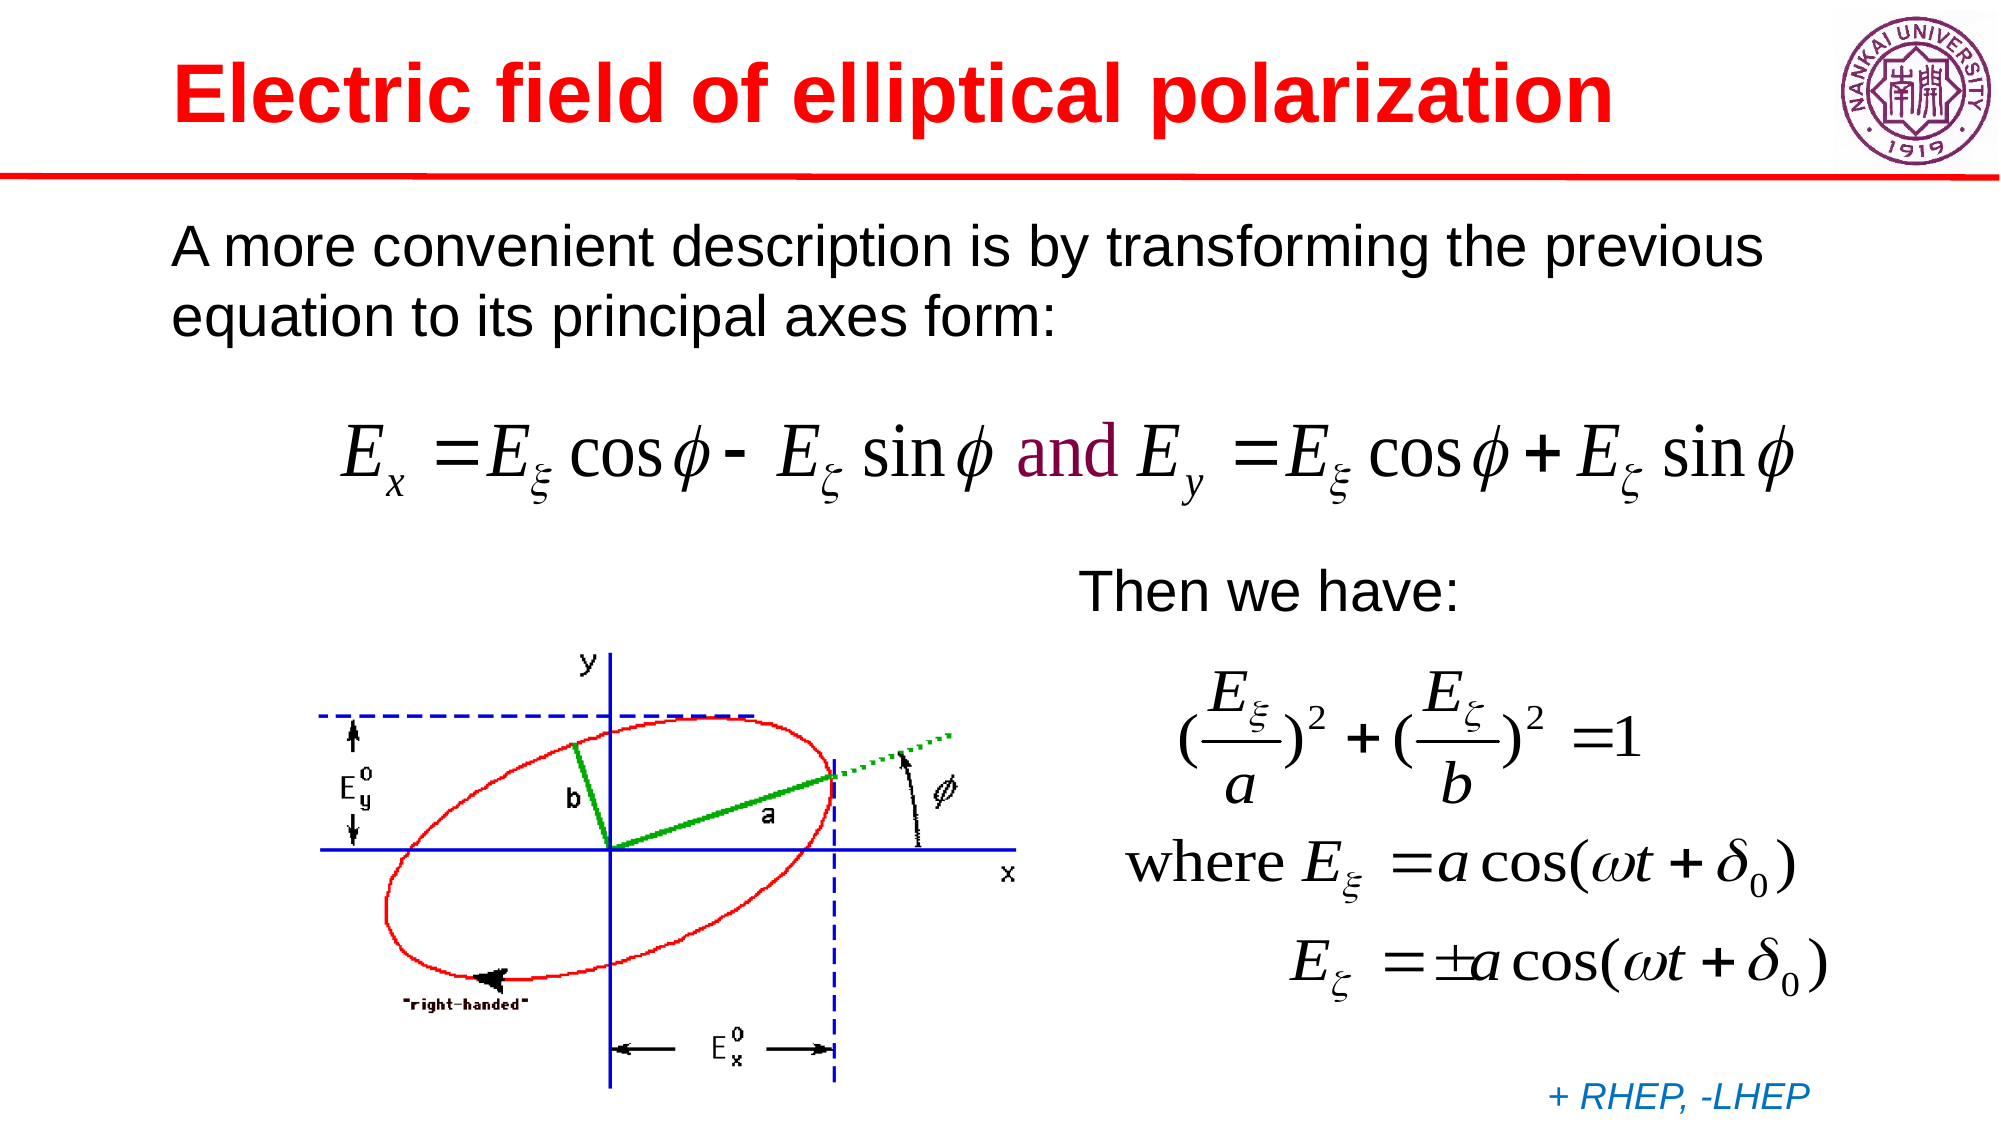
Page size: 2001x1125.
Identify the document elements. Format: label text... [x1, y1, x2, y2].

text_box Then we have: [1063, 545, 1477, 631]
text_box Electric field of elliptical polarization [157, 2, 1663, 190]
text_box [1113, 654, 1844, 1018]
text_box A more convenient description is by transforming the previous equation to its principal axes form: [157, 200, 1864, 356]
picture [1834, 10, 1997, 172]
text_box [327, 398, 1811, 523]
text_box + RHEP, -LHEP [1532, 1064, 1826, 1124]
picture [291, 633, 1030, 1103]
